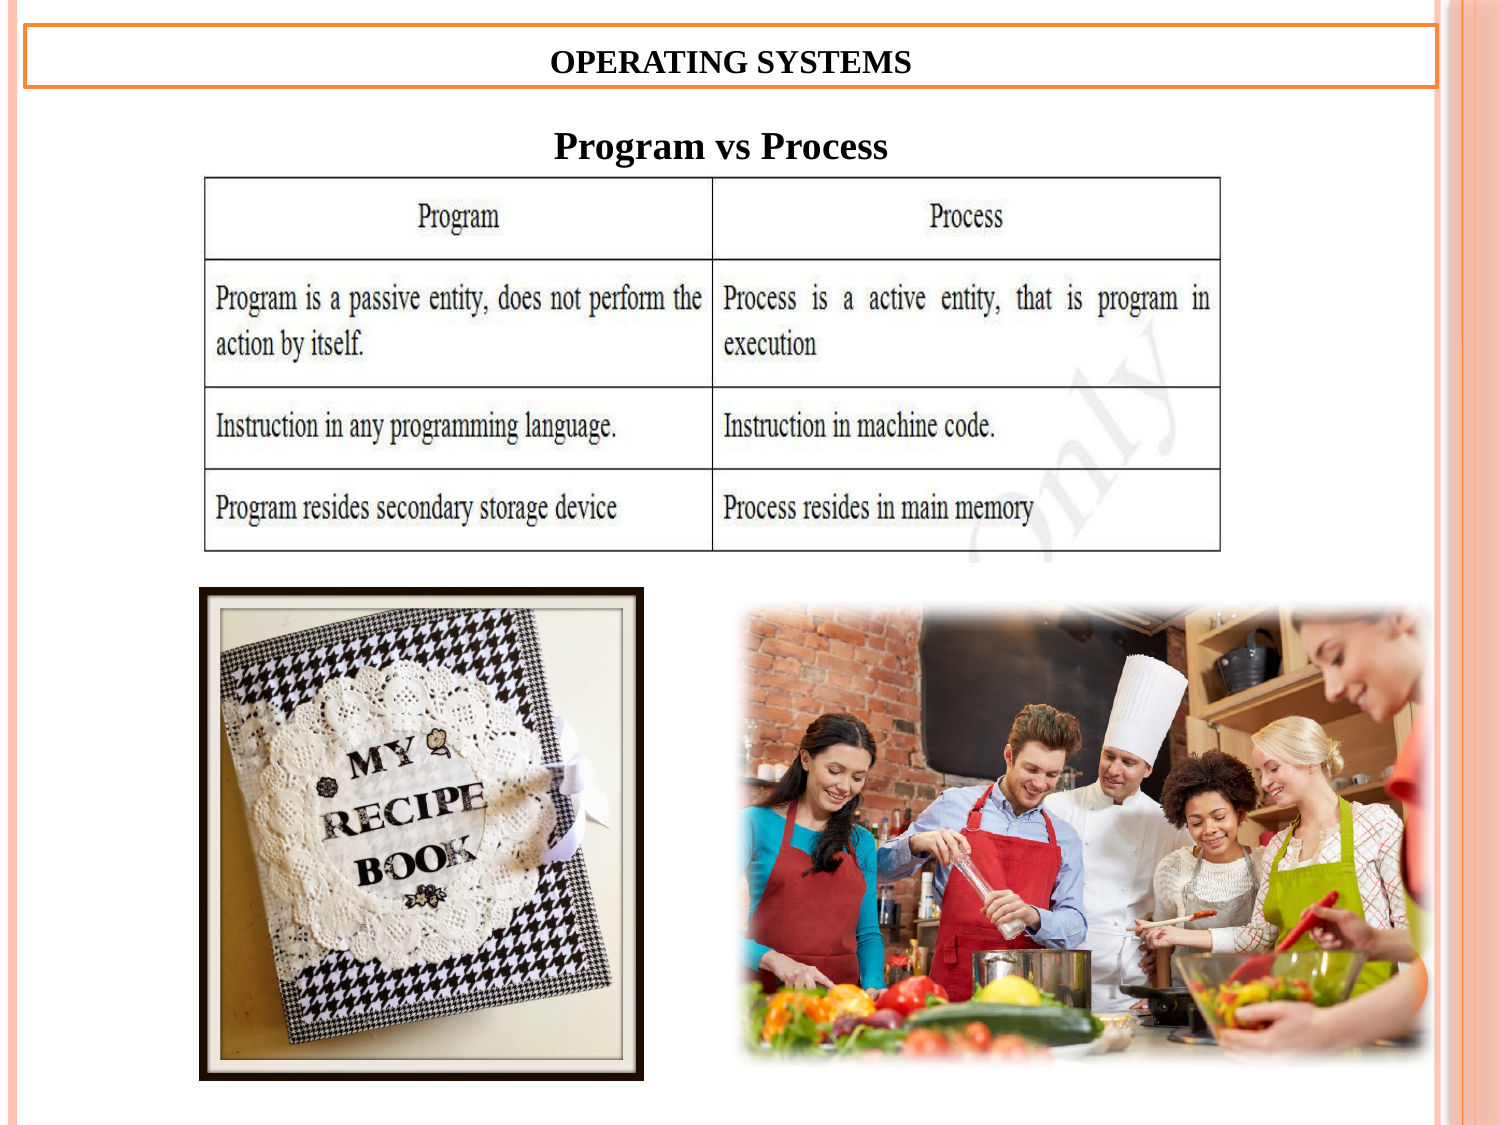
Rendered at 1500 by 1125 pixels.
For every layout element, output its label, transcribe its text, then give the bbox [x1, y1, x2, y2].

list Program vs Process [50, 112, 1350, 175]
picture [199, 174, 1224, 563]
text_box Operating Systems [23, 23, 1439, 89]
picture [730, 598, 1438, 1070]
picture [199, 586, 645, 1082]
